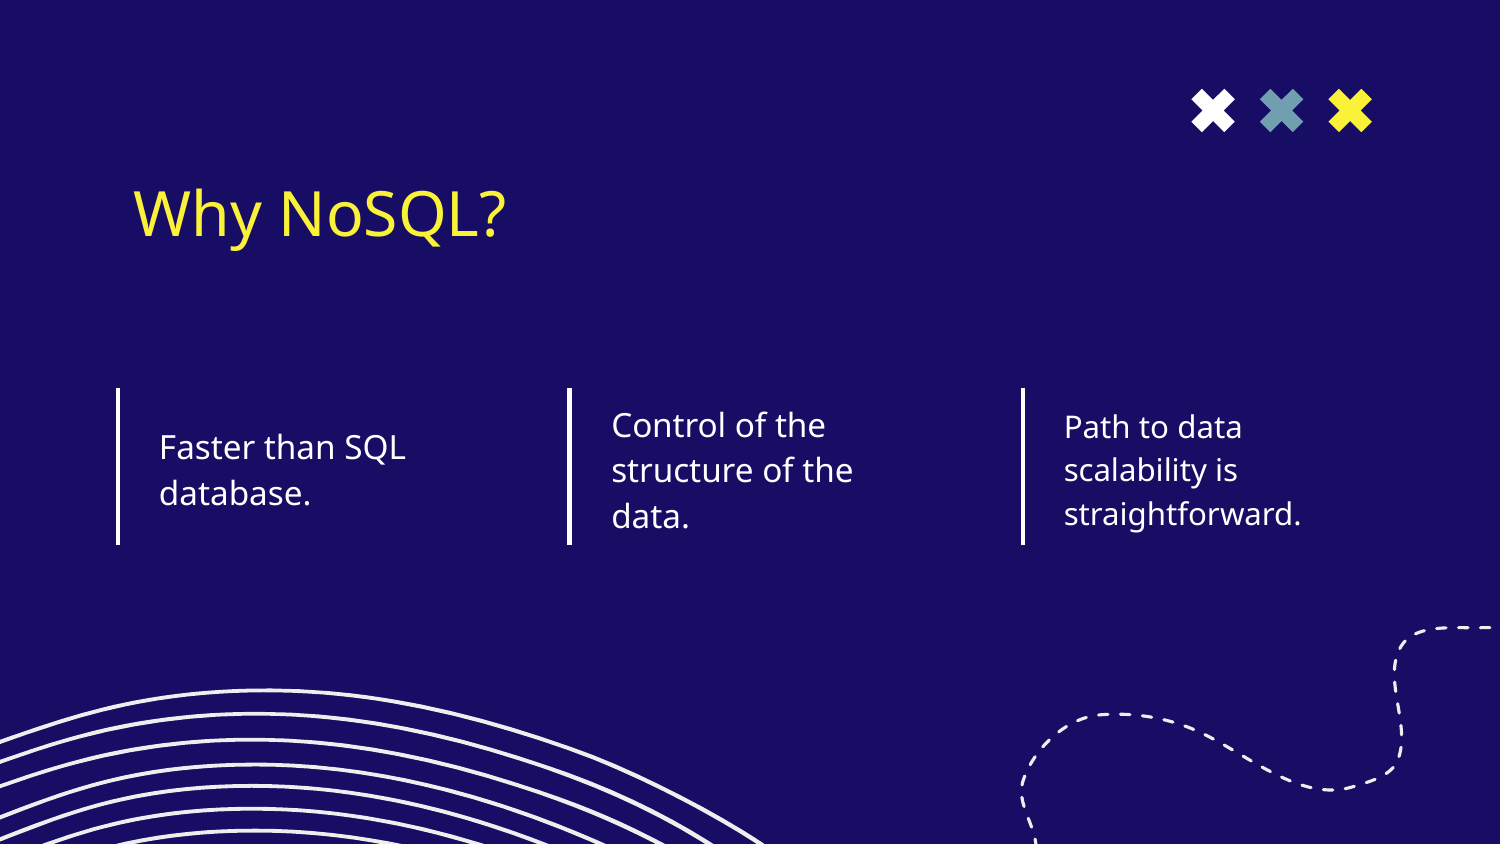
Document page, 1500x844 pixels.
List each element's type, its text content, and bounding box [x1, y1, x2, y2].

text_box [1021, 627, 1500, 844]
title Path to data scalability is straightforward. [1048, 441, 1383, 492]
title Why NoSQL? [118, 164, 1382, 259]
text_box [1181, 78, 1383, 143]
title Control of the structure of the data. [596, 441, 930, 492]
title Faster than SQL database. [143, 441, 478, 492]
